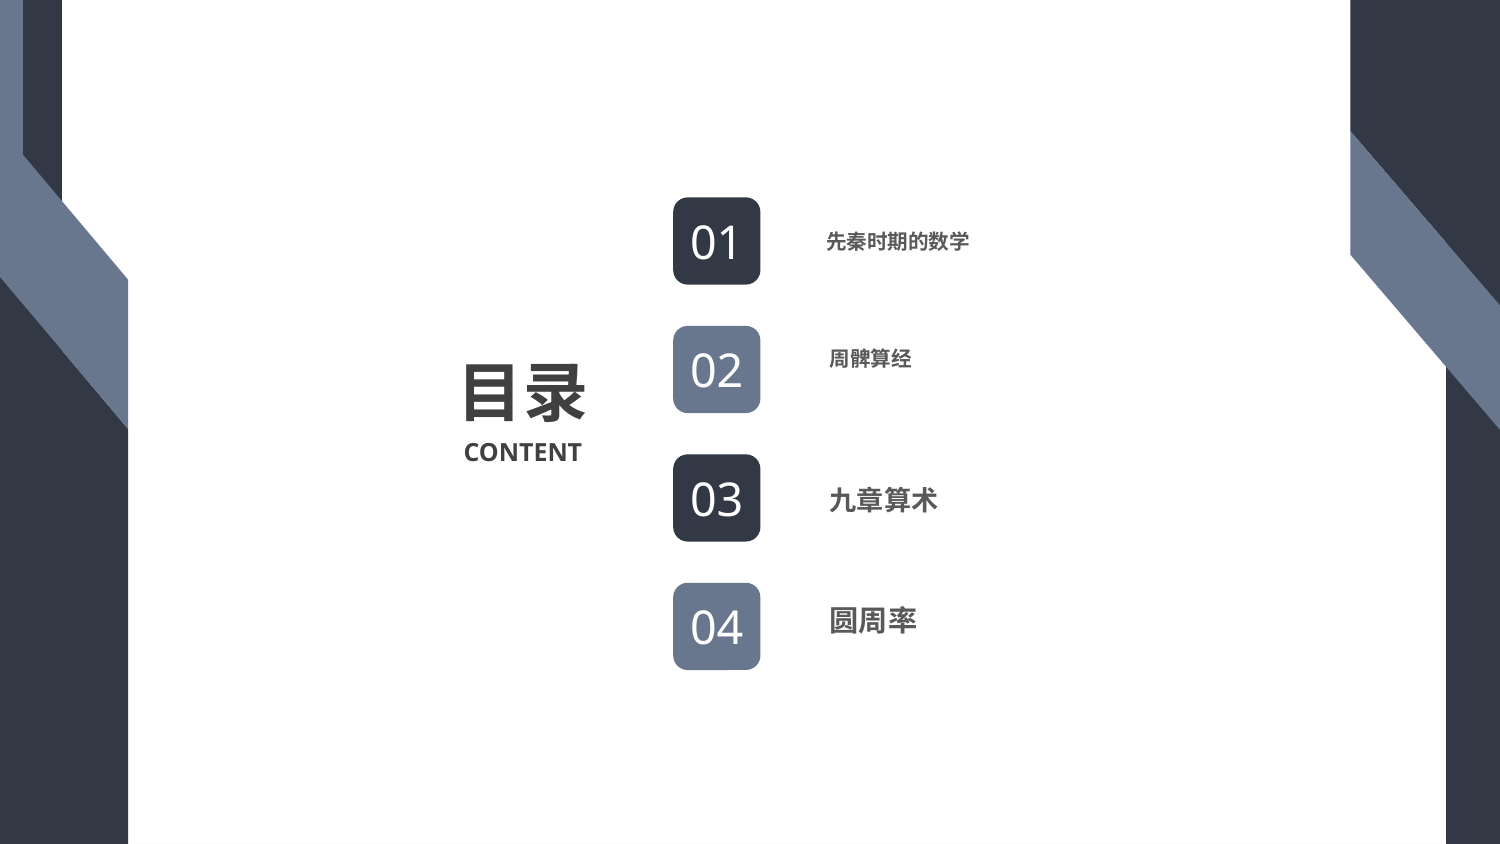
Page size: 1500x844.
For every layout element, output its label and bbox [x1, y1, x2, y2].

text_box [672, 325, 1259, 414]
text_box [672, 454, 1259, 542]
text_box [436, 343, 611, 468]
text_box [672, 197, 1255, 285]
picture [0, 354, 485, 489]
text_box [672, 582, 1259, 671]
picture [1000, 344, 1500, 495]
